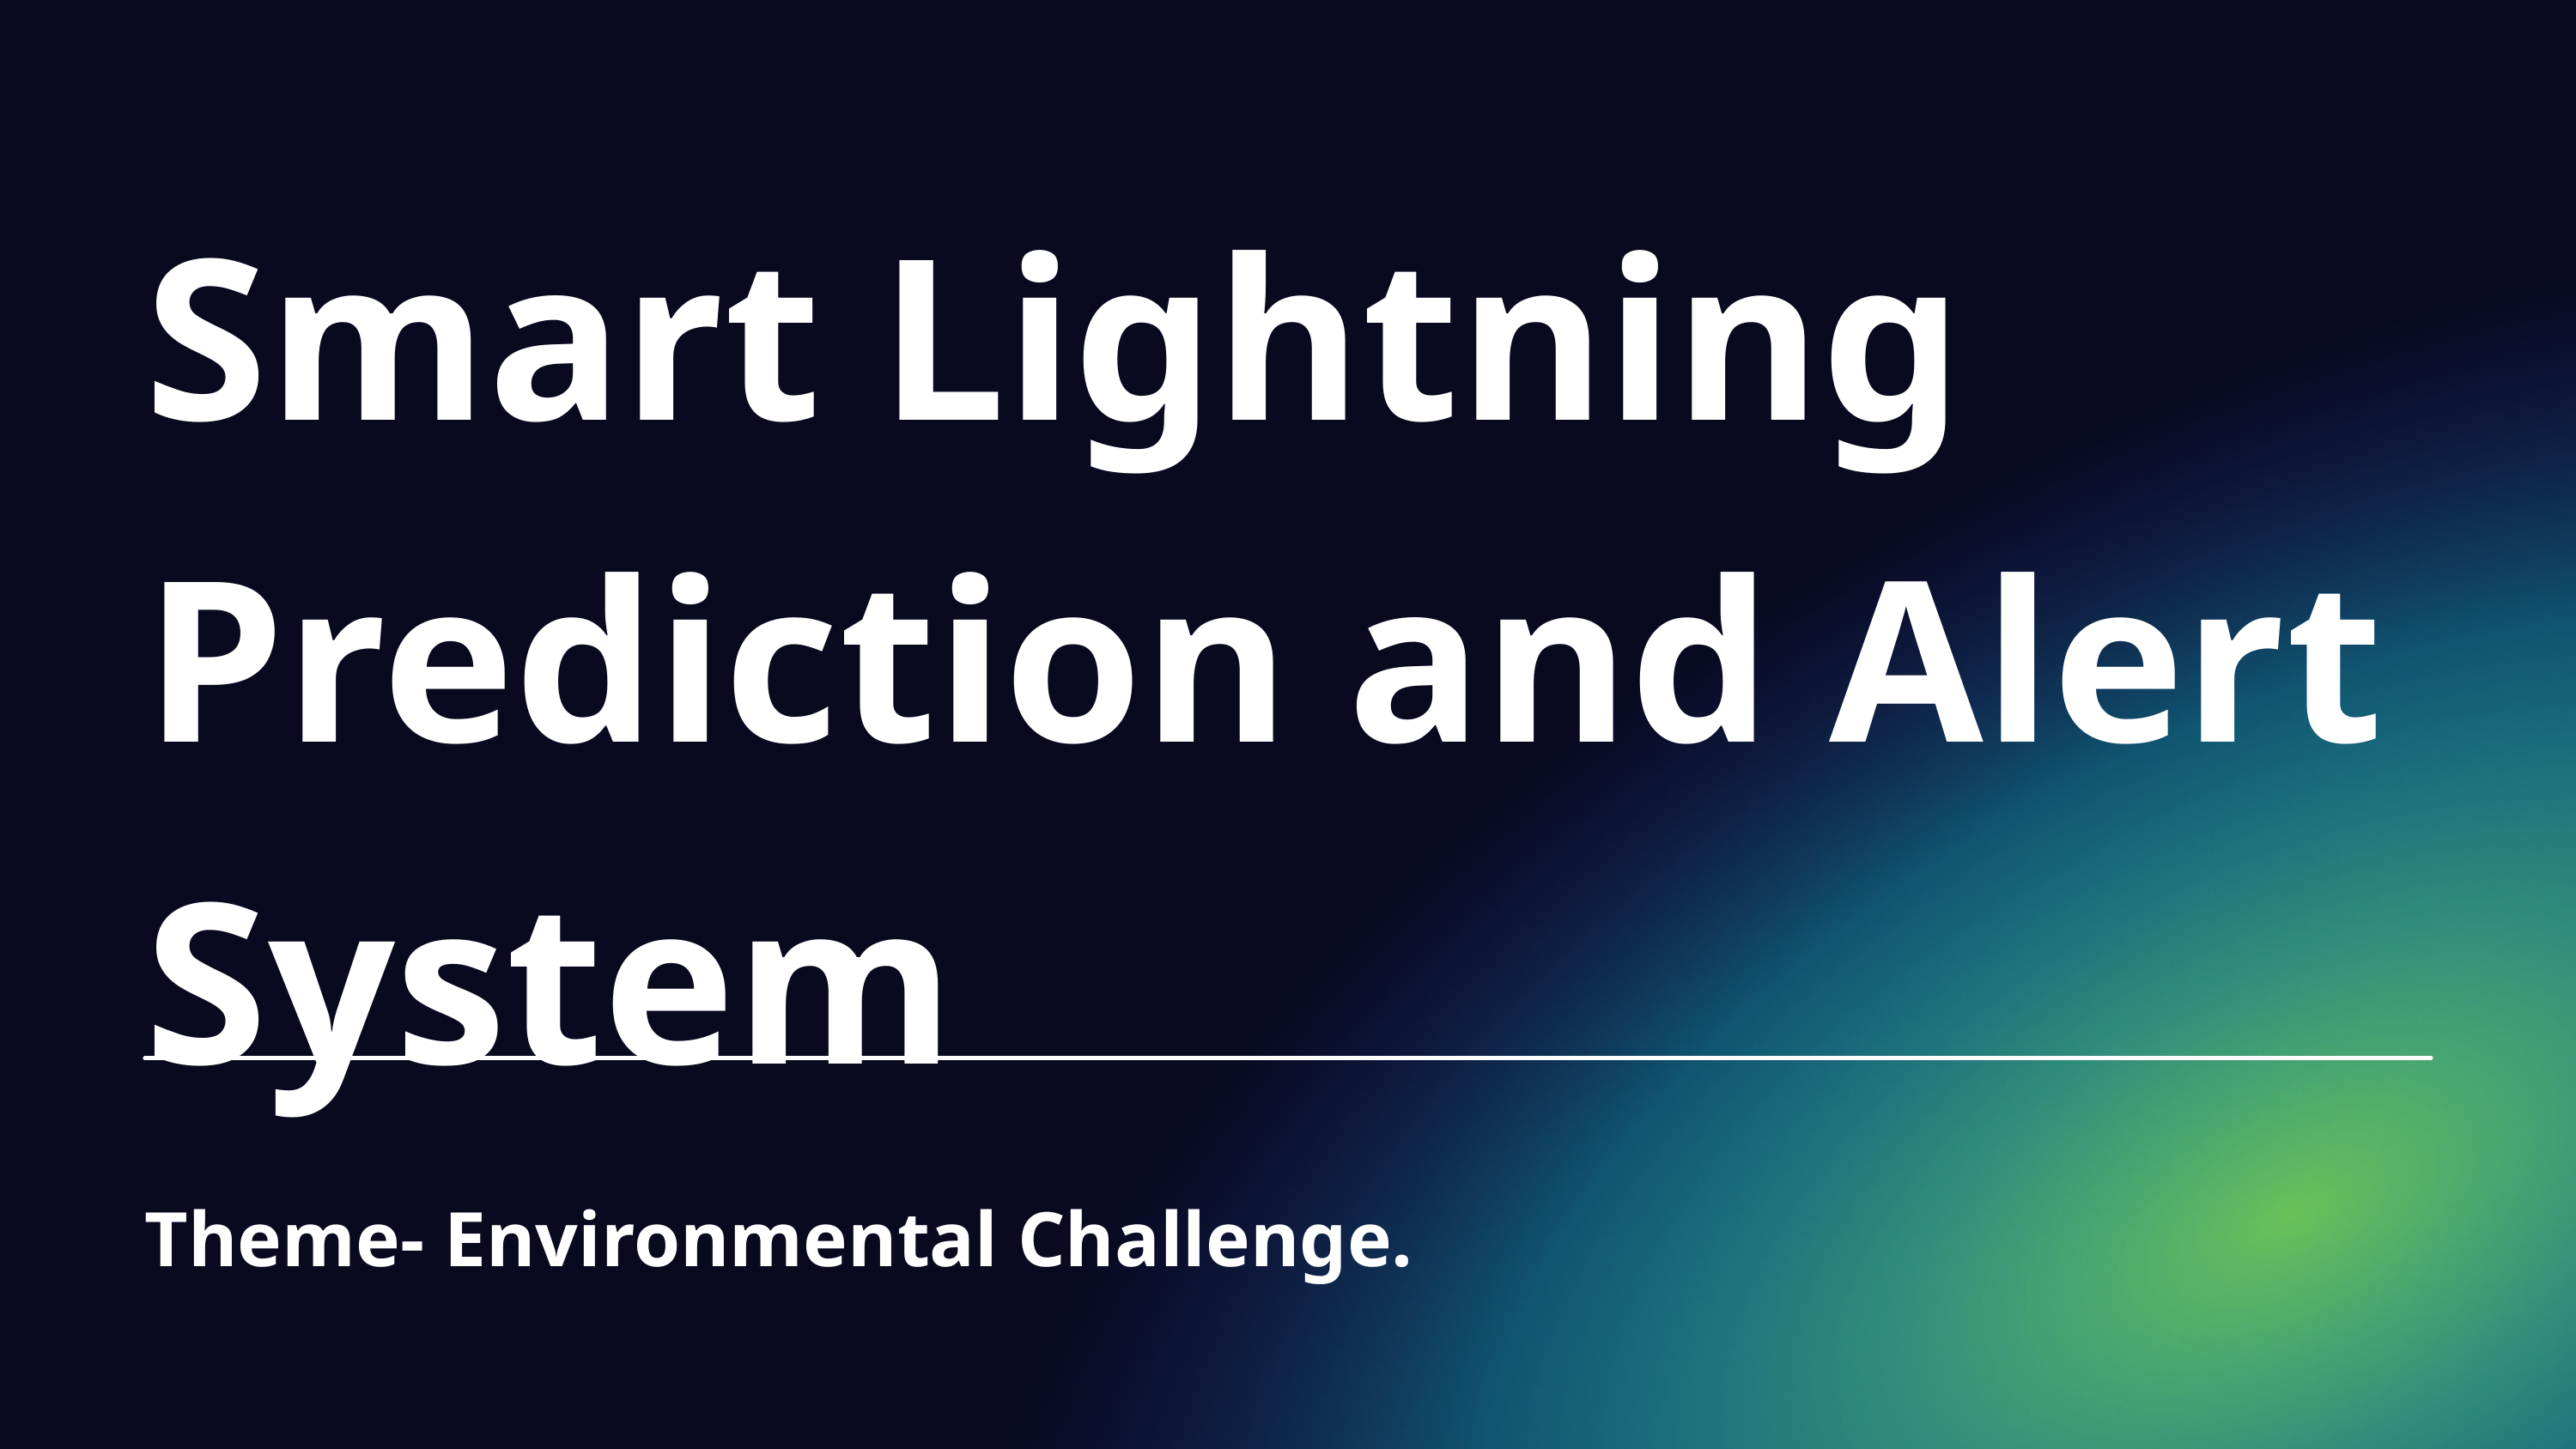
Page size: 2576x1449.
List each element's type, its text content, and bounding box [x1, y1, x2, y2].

text_box Theme- Environmental Challenge. [144, 1165, 832, 1282]
text_box Smart Lightning Prediction and Alert System [144, 143, 2432, 1056]
text_box Smart Lightning Prediction and Alert System [144, 1065, 832, 1110]
picture [560, 0, 2576, 1449]
